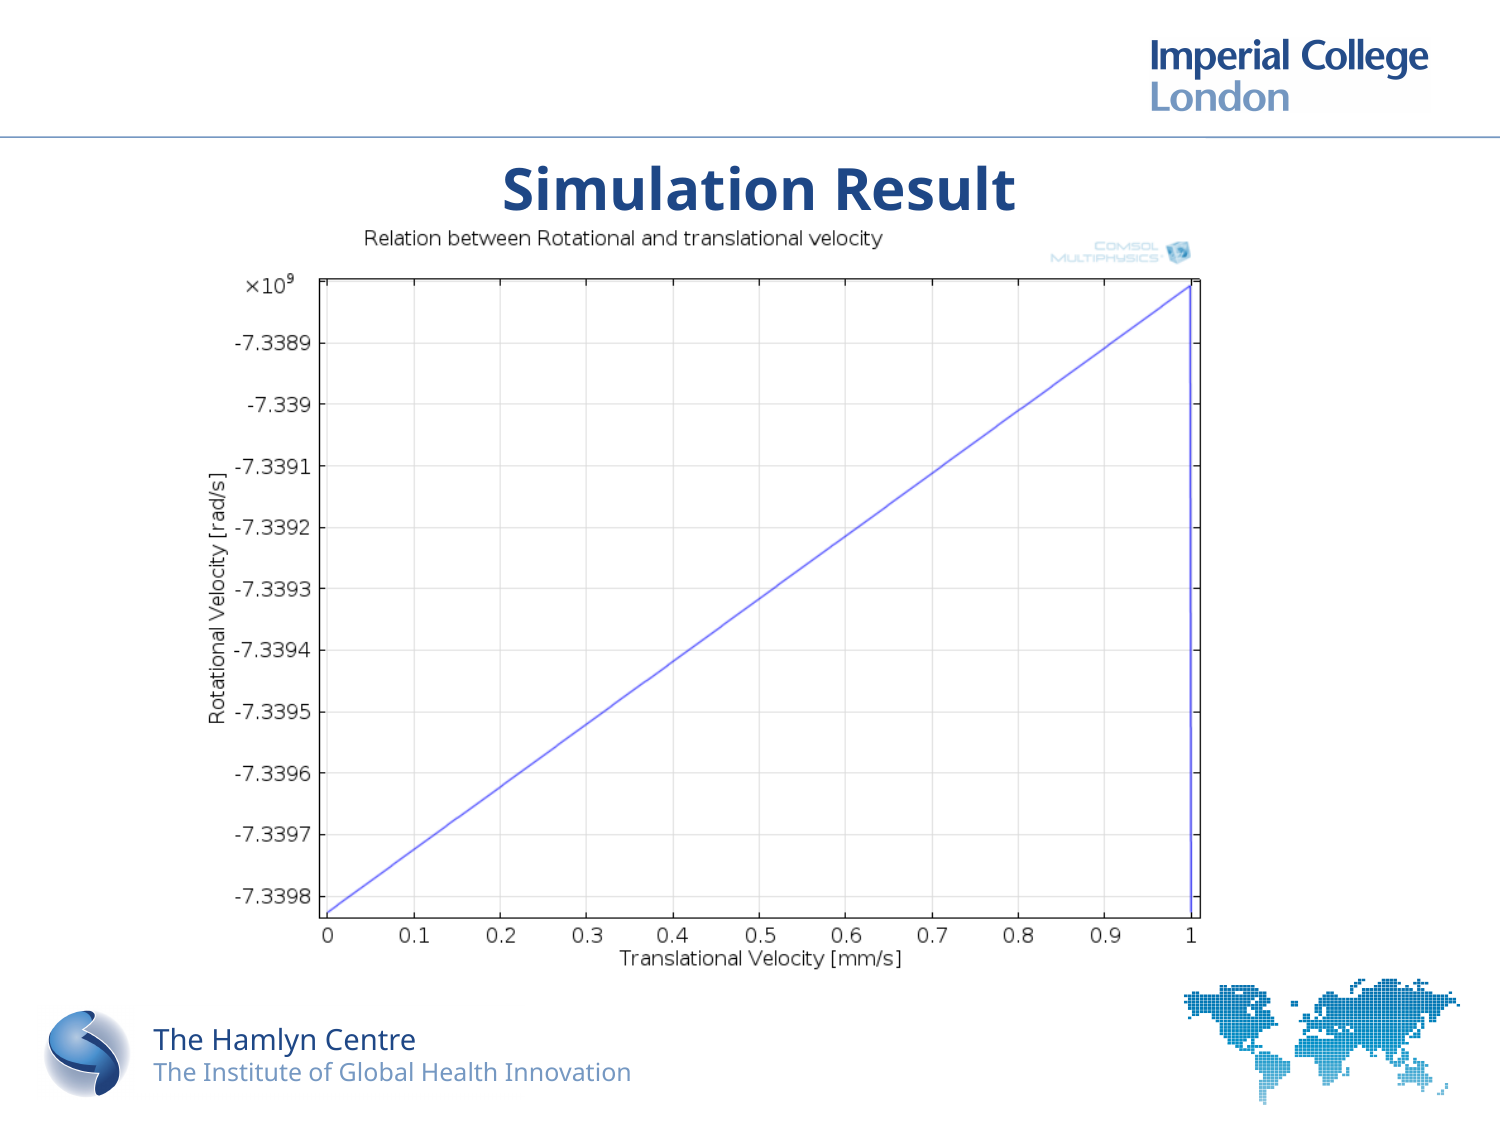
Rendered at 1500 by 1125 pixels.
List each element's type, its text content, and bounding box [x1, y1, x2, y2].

title Simulation Result [37, 137, 1388, 223]
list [18, 224, 1401, 982]
picture [37, 1005, 525, 1100]
picture [1149, 37, 1431, 113]
picture [1163, 964, 1478, 1107]
